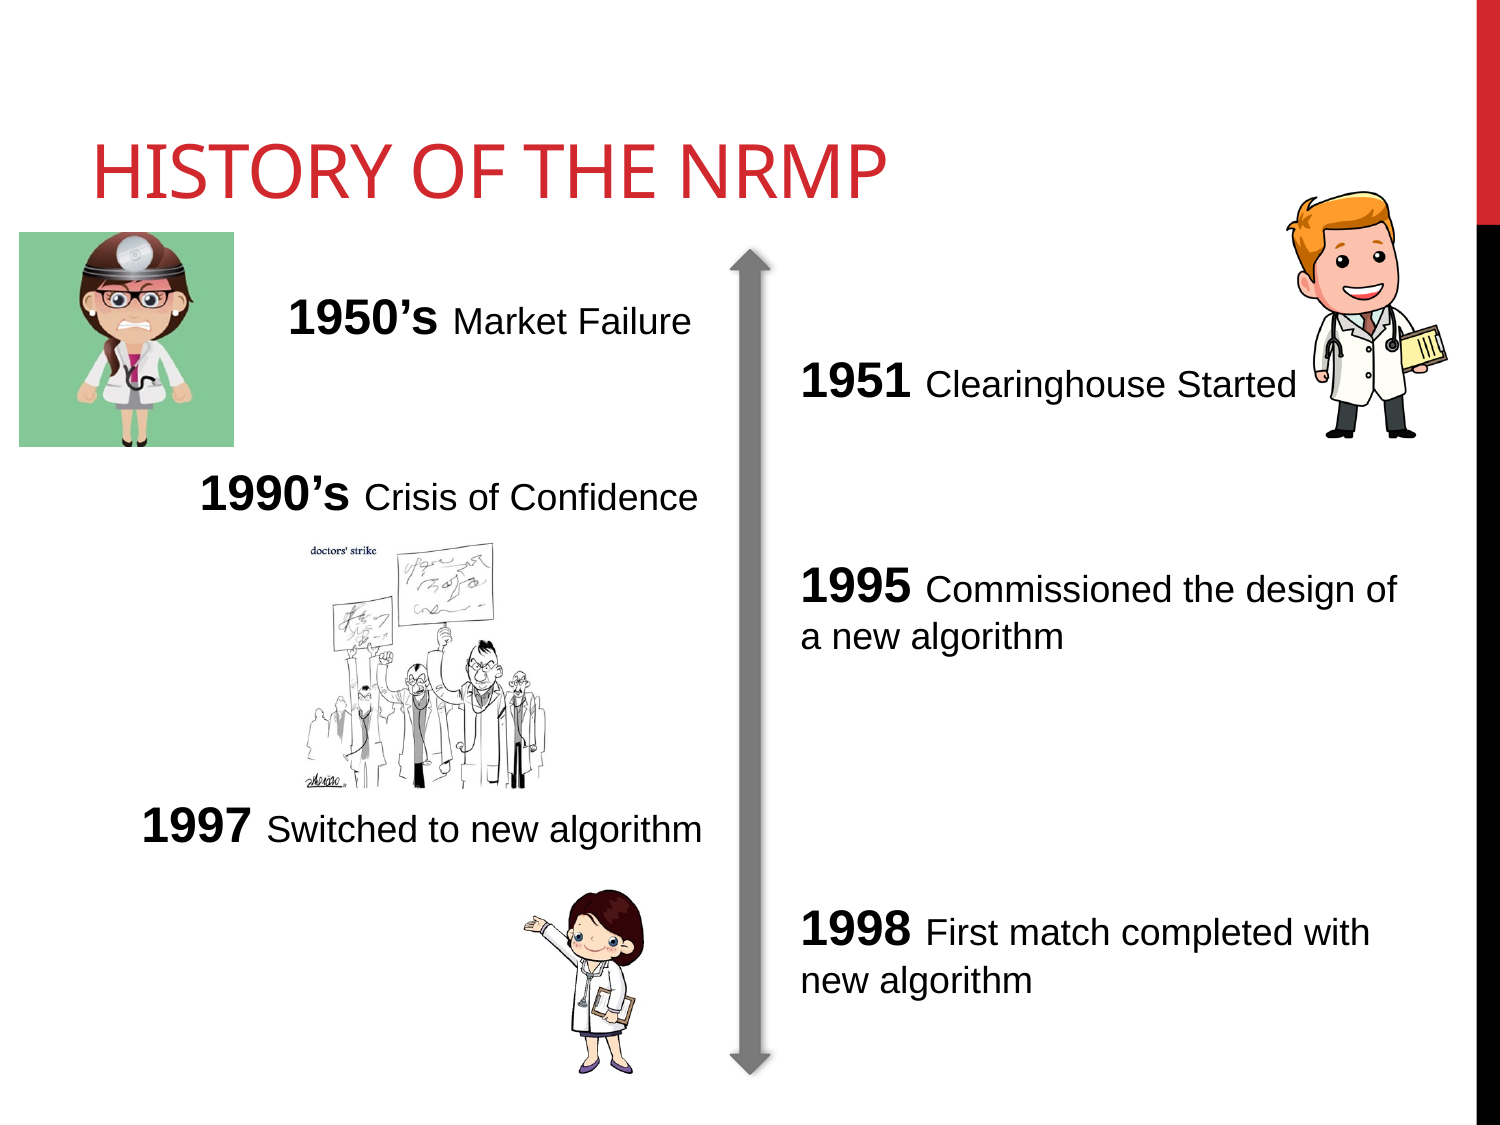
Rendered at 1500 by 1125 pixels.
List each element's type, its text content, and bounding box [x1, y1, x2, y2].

text_box 1997 Switched to new algorithm [126, 785, 731, 861]
picture [523, 889, 644, 1075]
text_box [729, 249, 771, 1075]
picture [1266, 179, 1467, 446]
text_box 1998 First match completed with new algorithm [785, 888, 1401, 1009]
text_box 1951 Clearinghouse Started [785, 339, 1265, 415]
text_box 1995 Commissioned the design of a new algorithm [785, 544, 1425, 665]
picture [19, 232, 235, 448]
title History of the NRMP [75, 0, 1122, 221]
text_box 1990’s Crisis of Confidence [184, 453, 731, 528]
picture [295, 533, 557, 799]
text_box 1950’s Market Failure [273, 277, 714, 352]
